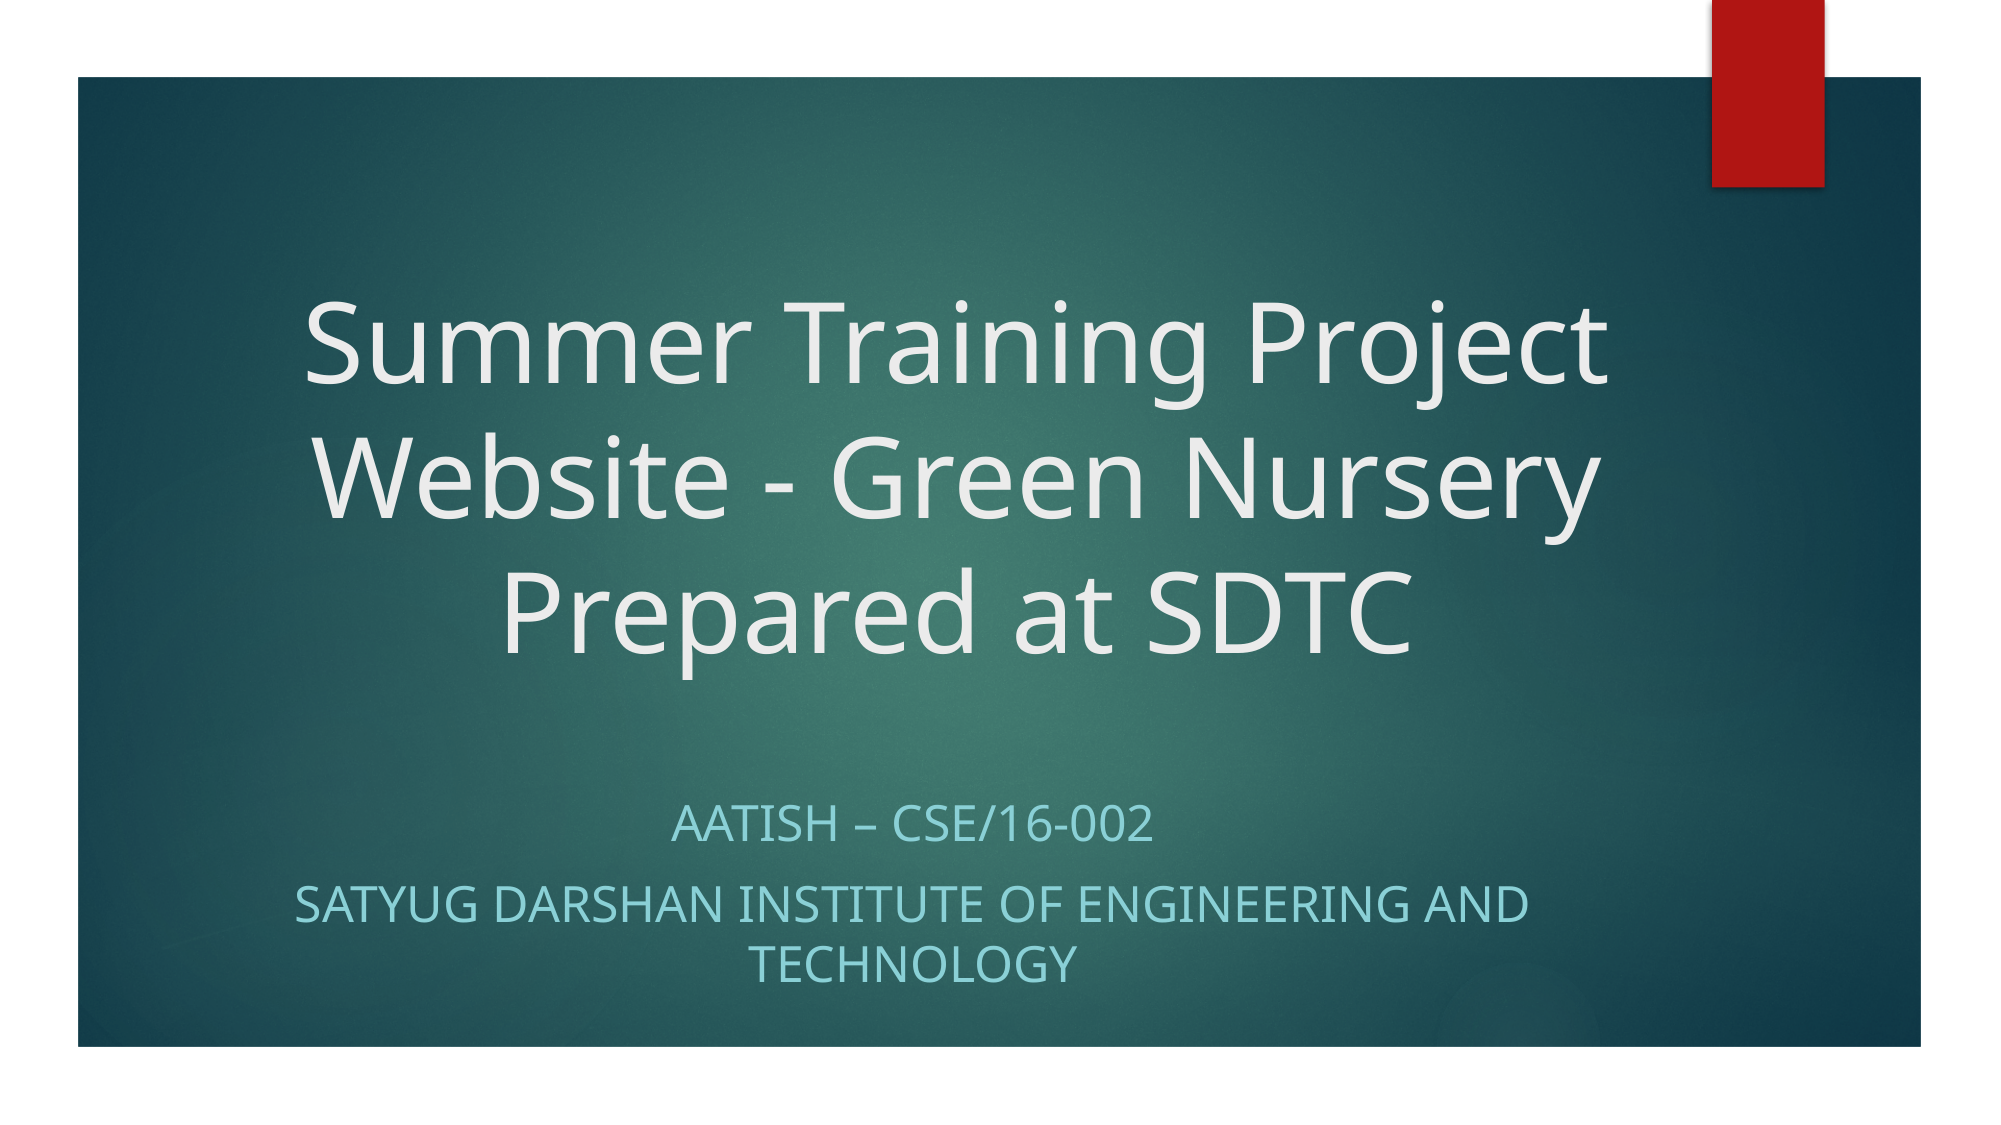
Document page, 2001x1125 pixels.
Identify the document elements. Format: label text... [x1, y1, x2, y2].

title Summer Training Project Website - Green Nursery Prepared at SDTC [232, 244, 1681, 684]
subtitle Aatish – cse/16-002 SATYUG darshan institute of engineering and technology [189, 783, 1638, 925]
